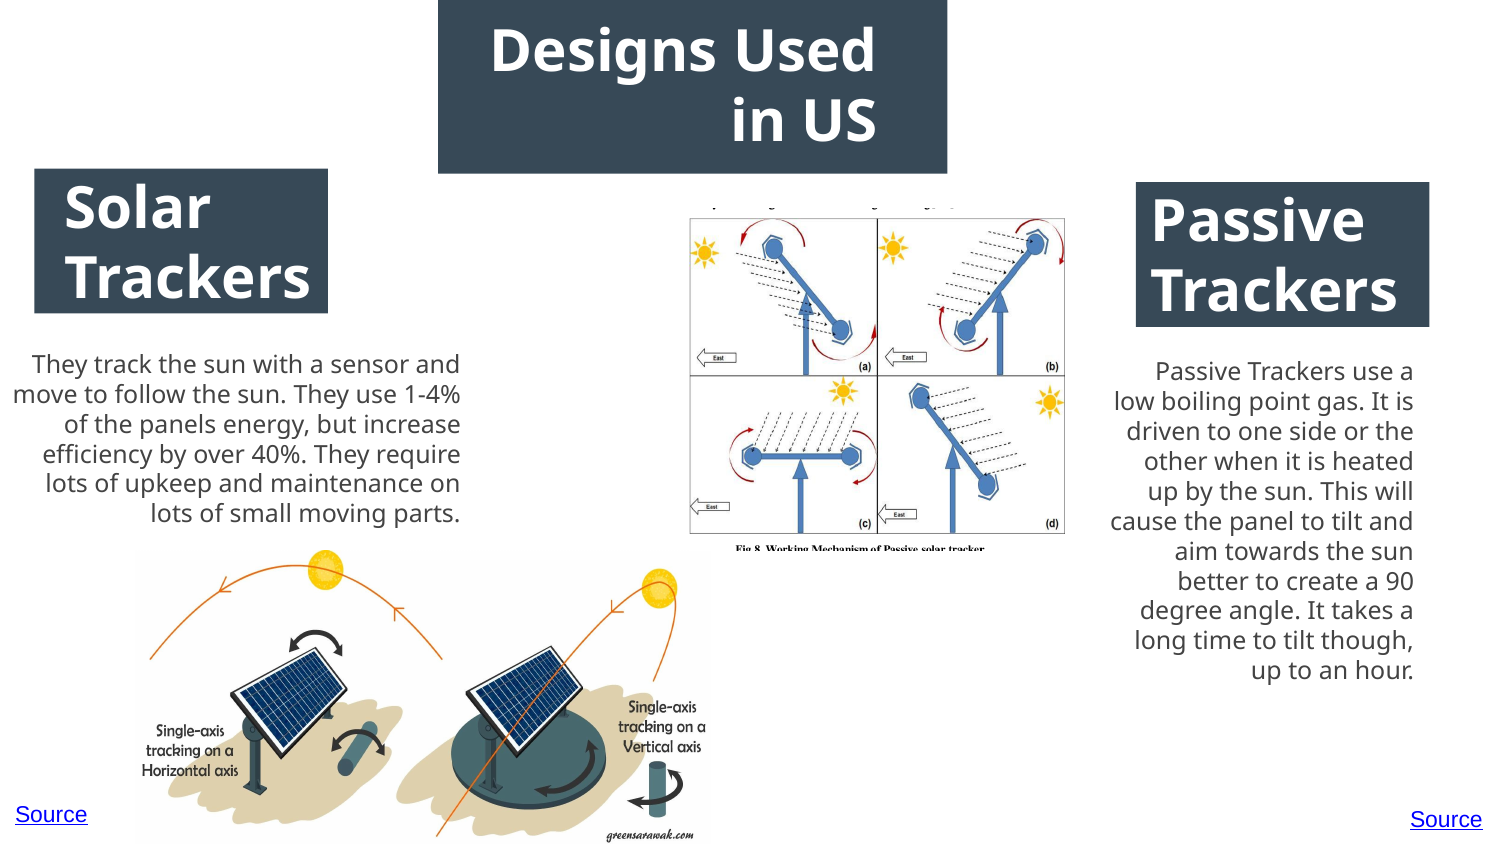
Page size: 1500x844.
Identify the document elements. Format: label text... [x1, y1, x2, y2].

text_box Source [1394, 785, 1500, 844]
text_box Source [0, 785, 106, 841]
text_box [438, 0, 948, 174]
title Designs Used in US [467, 5, 893, 169]
text_box Passive Trackers use a low boiling point gas. It is driven to one side or the other when it is heated up by the sun. This will cause the panel to tilt and aim towards the sun better to create a 90 degree angle. It takes a long time to tilt though, up to an hour. [1092, 340, 1430, 700]
text_box Passive Trackers [1135, 168, 1500, 339]
picture [135, 208, 1065, 844]
text_box Solar Trackers [49, 155, 349, 326]
subtitle They track the sun with a sensor and move to follow the sun. They use 1-4% of the panels energy, but increase efficiency by over 40%. They require lots of upkeep and maintenance on lots of small moving parts. [0, 333, 477, 626]
text_box [34, 168, 49, 314]
